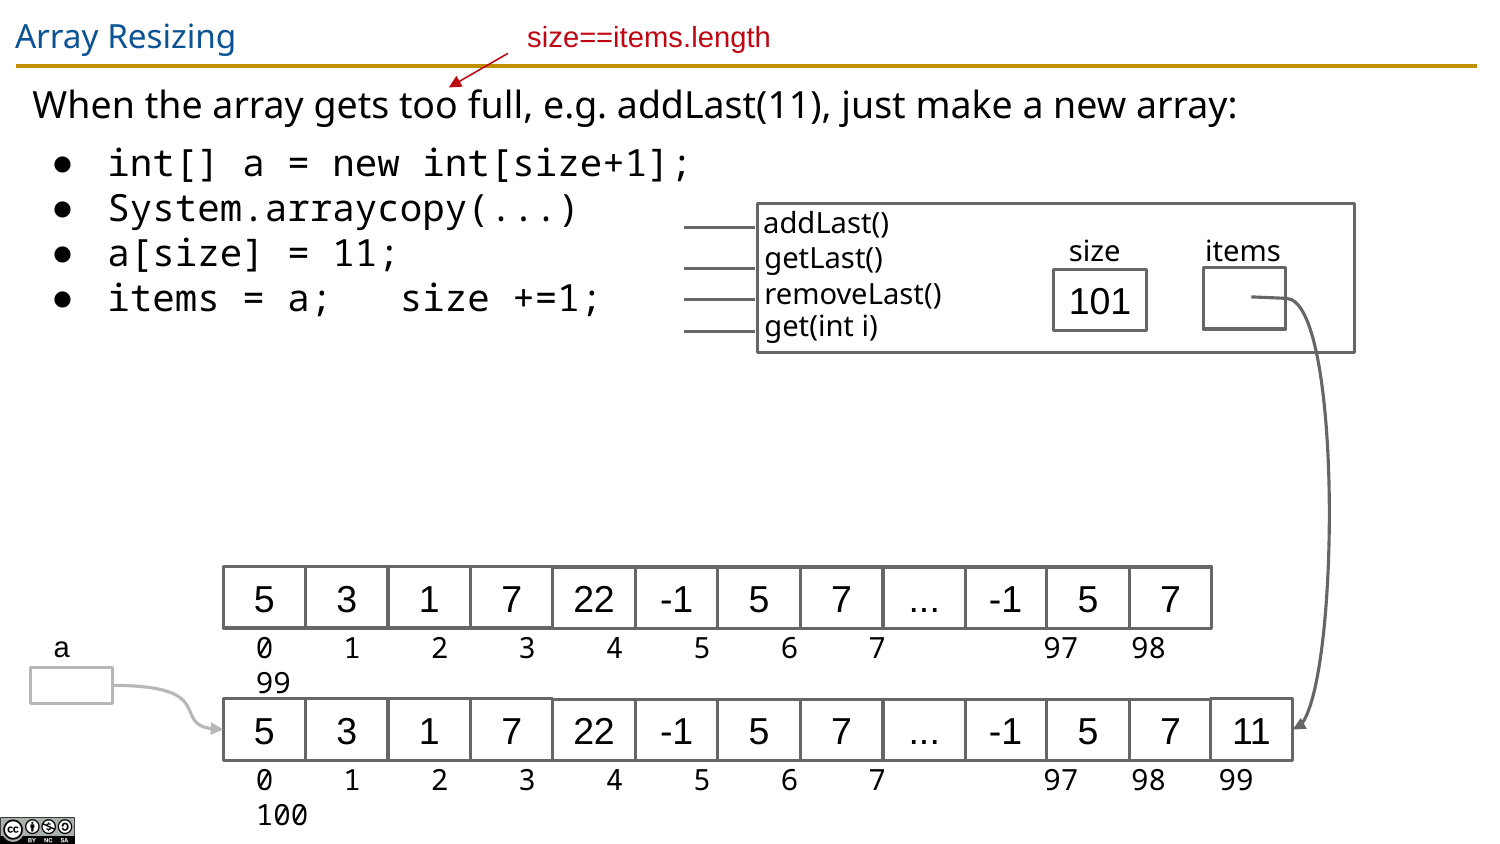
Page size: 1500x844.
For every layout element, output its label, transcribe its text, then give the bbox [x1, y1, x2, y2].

text_box size==items.length [512, 3, 793, 71]
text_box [222, 566, 1230, 651]
list When the array gets too full, e.g. addLast(11), just make a new array: int[] a = new int[size+1]; System.arraycopy(...) a[size] = 11; items = a; size +=1; [17, 65, 1416, 627]
picture [0, 817, 75, 844]
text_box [1285, 298, 1294, 697]
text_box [747, 194, 1008, 353]
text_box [222, 698, 1346, 784]
title Array Resizing [0, 0, 1398, 65]
text_box [30, 667, 113, 704]
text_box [448, 53, 509, 88]
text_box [112, 685, 224, 730]
text_box a [38, 627, 149, 658]
